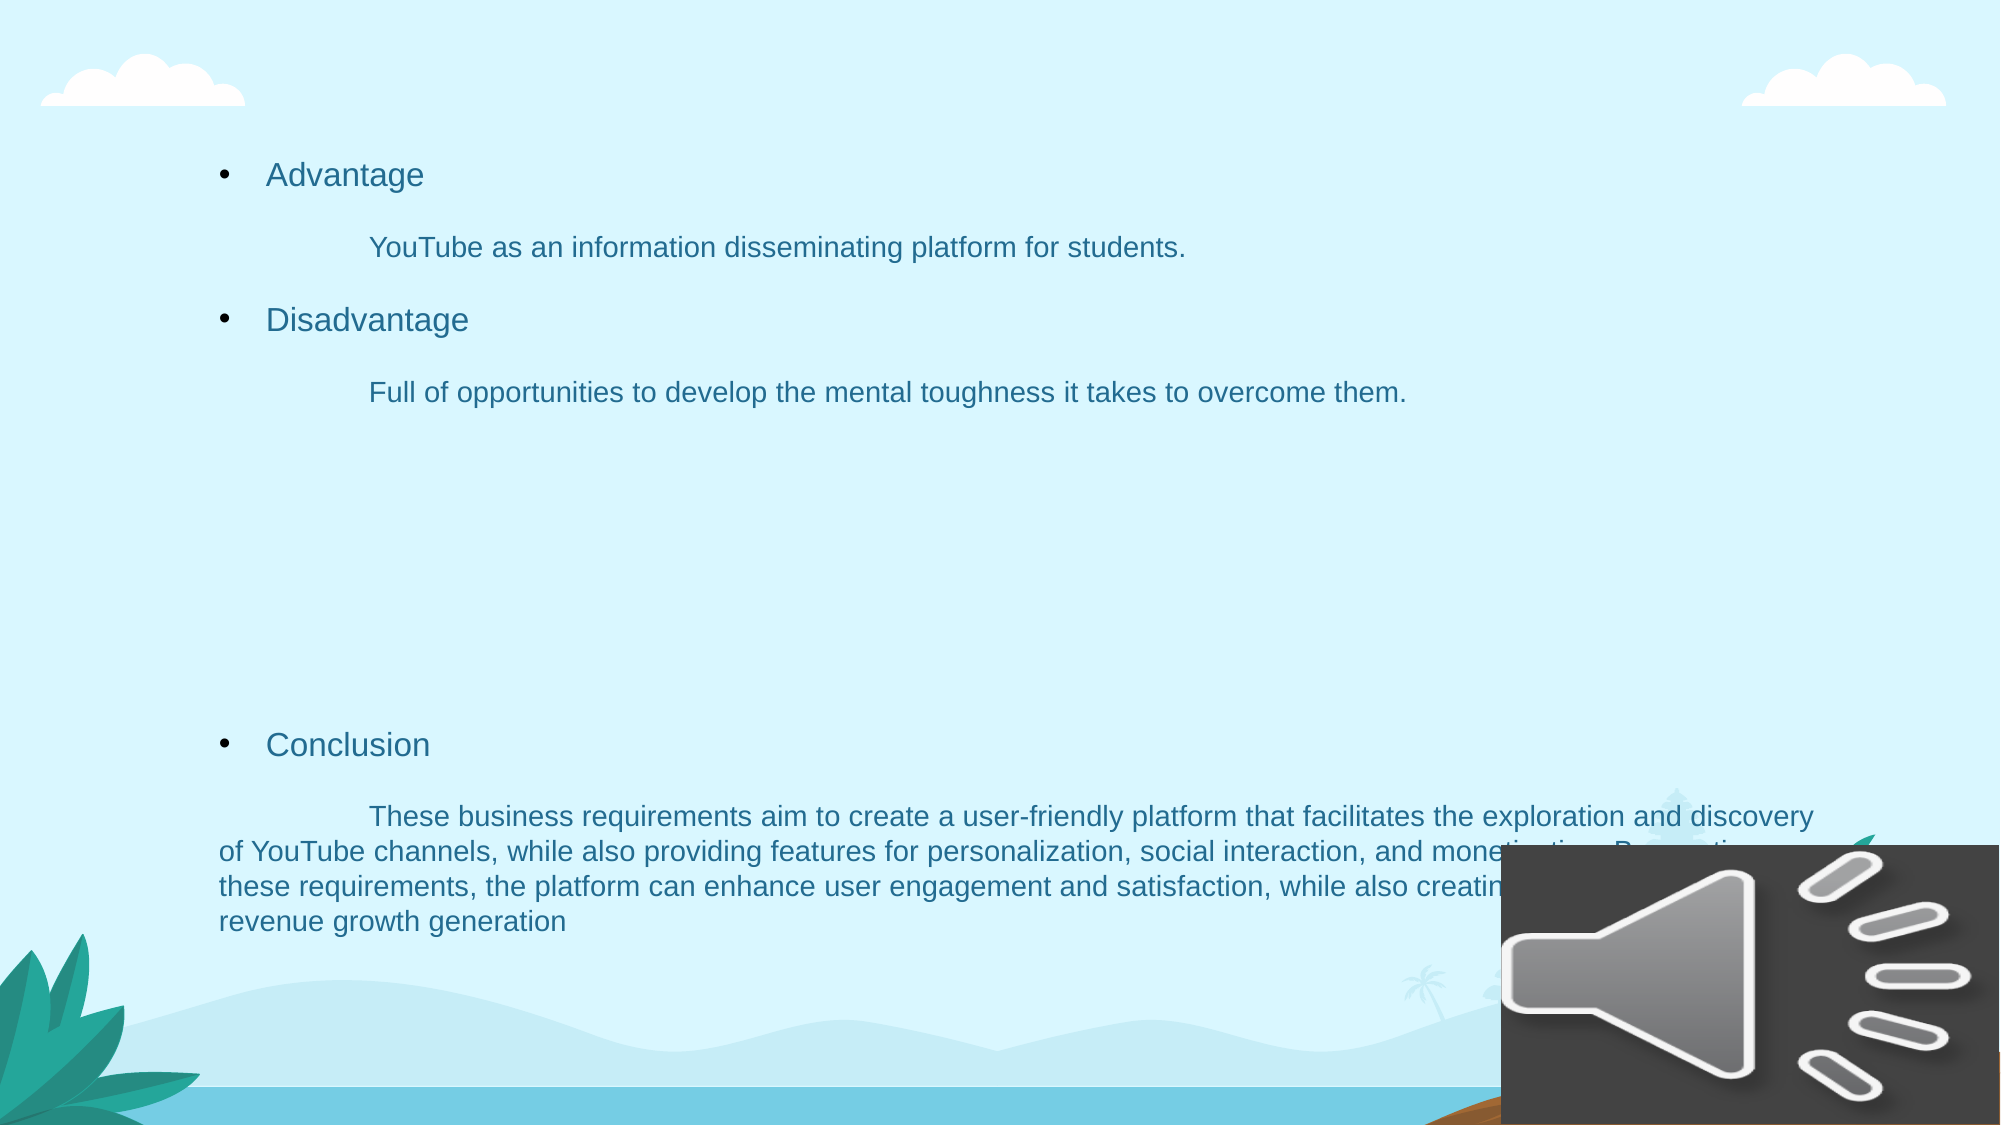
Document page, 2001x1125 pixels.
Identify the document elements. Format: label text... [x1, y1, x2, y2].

text_box Advantage YouTube as an information disseminating platform for students. Disadvantage Full of opportunities to develop the mental toughness it takes to overcome them. Conclusion These business requirements aim to create a user-friendly platform that facilitates the exploration and discovery of YouTube channels, while also providing features for personalization, social interaction, and monetization. By meeting these requirements, the platform can enhance user engagement and satisfaction, while also creating opportunities for revenue growth generation [204, 146, 1838, 945]
picture [1499, 843, 2000, 1125]
